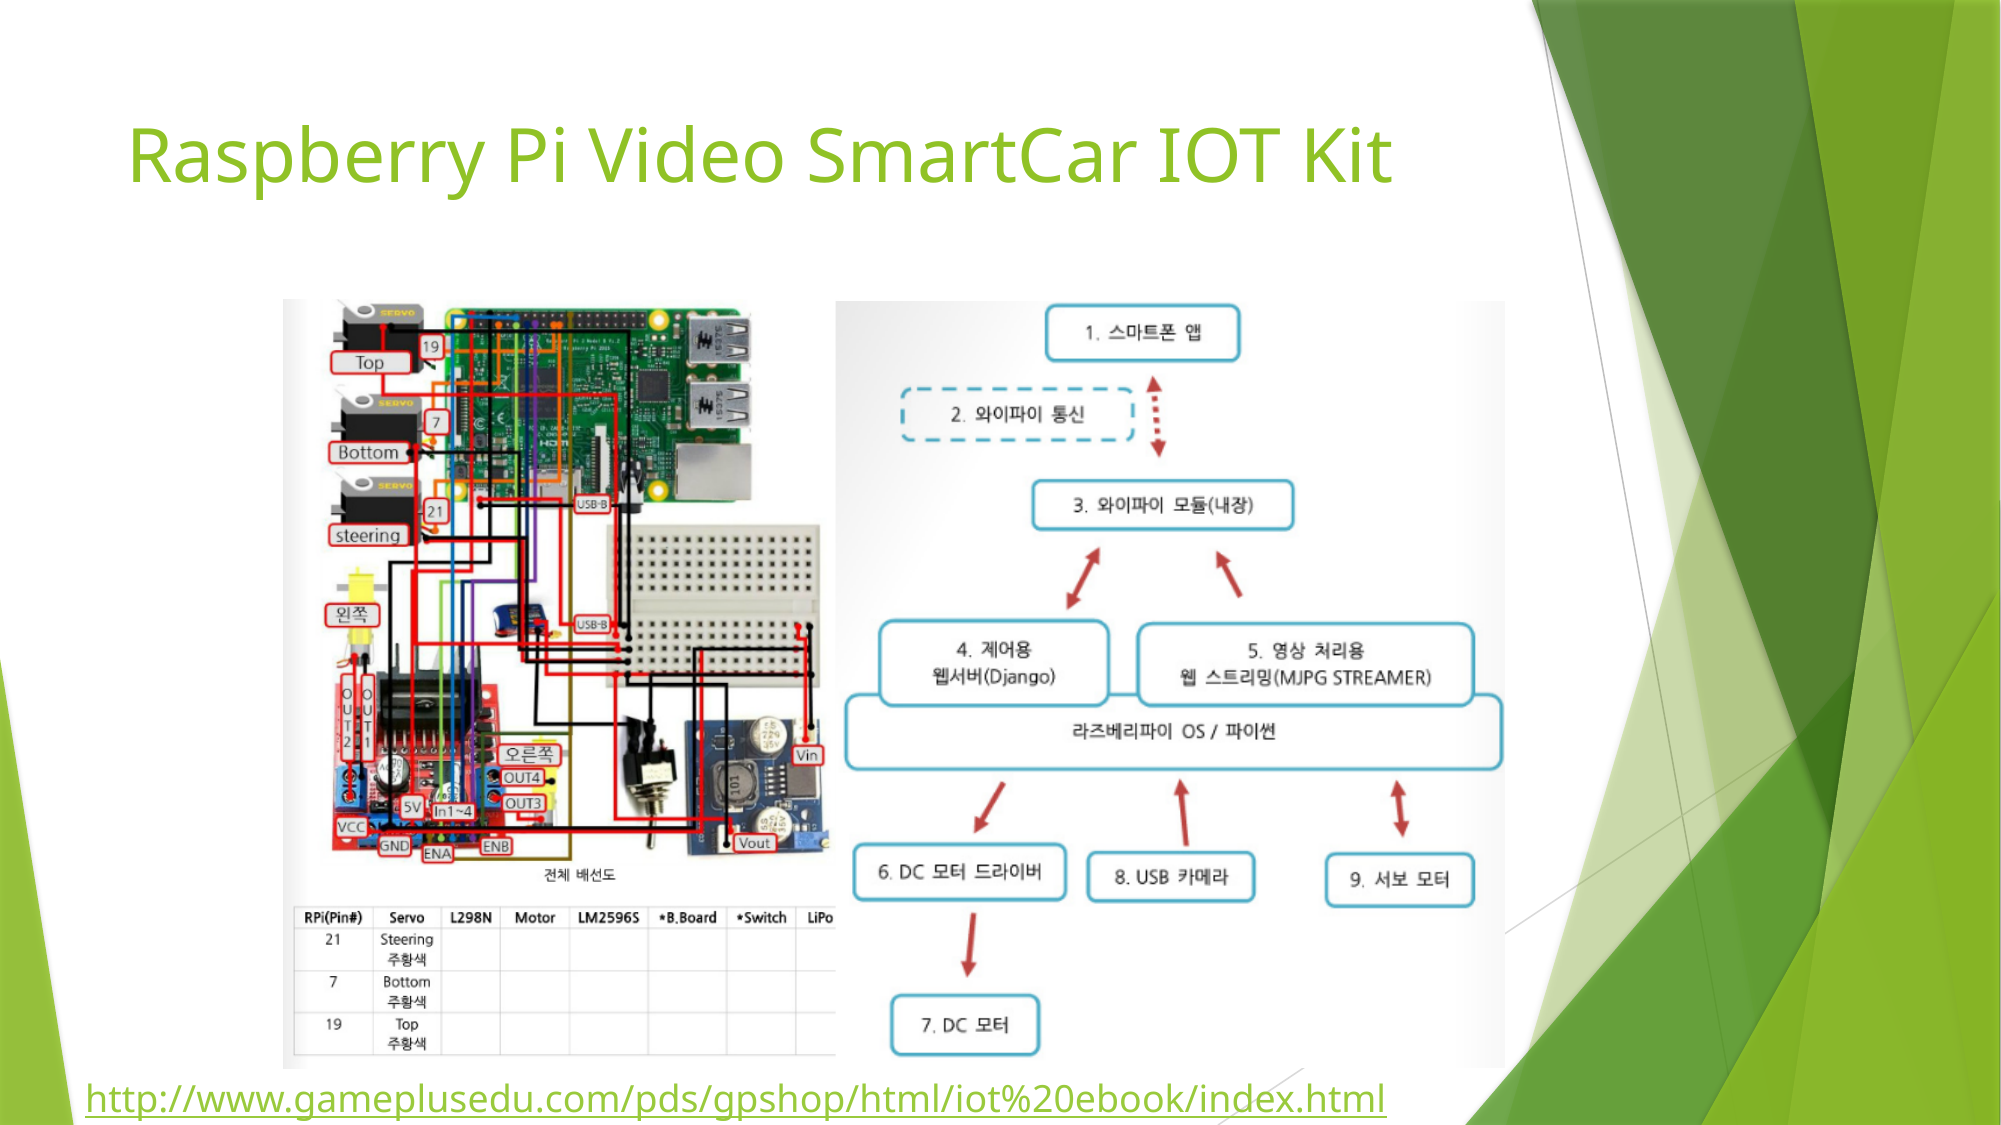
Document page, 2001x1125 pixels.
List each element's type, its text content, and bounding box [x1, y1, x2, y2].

text_box http://www.gameplusedu.com/pds/gpshop/html/iot%20ebook/index.html [70, 1067, 1894, 1125]
title Raspberry Pi Video SmartCar IOT Kit [111, 99, 1522, 317]
picture [282, 298, 1506, 1070]
